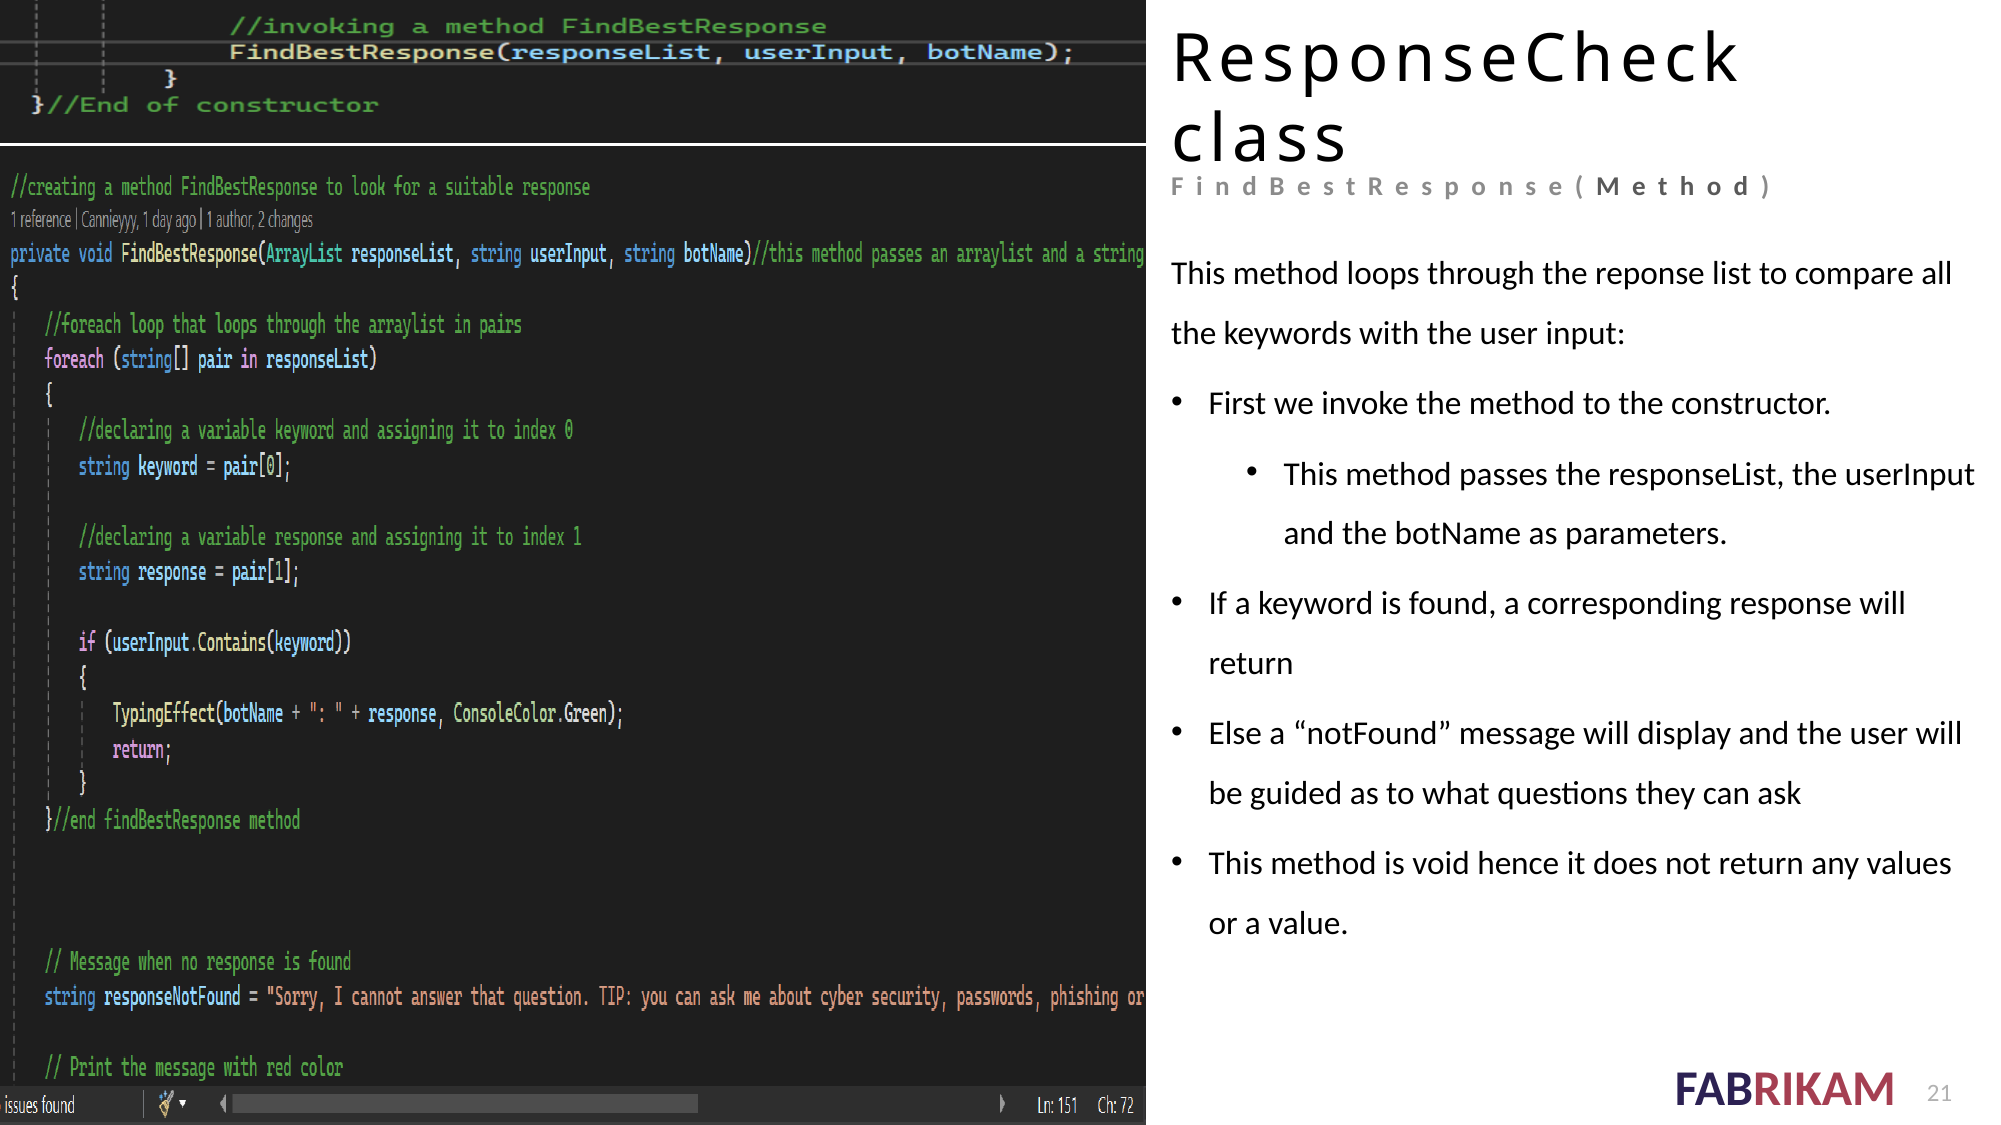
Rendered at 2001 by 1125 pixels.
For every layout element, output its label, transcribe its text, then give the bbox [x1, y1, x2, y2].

list FindBestResponse(Method) [1171, 128, 1984, 224]
list This method loops through the reponse list to compare all the keywords with the user input: First we invoke the method to the constructor. This method passes the responseList, the userInput and the botName as parameters. If a keyword is found, a corresponding response will return Else a “notFound” message will display and the user will be guided as to what questions they can ask This method is void hence it does not return any values or a value. [1171, 224, 1984, 1061]
slide_number 21 [1894, 1061, 1968, 1121]
picture [0, 146, 1146, 1125]
picture [0, 0, 1146, 143]
title ResponseCheck class [1171, 48, 1916, 128]
